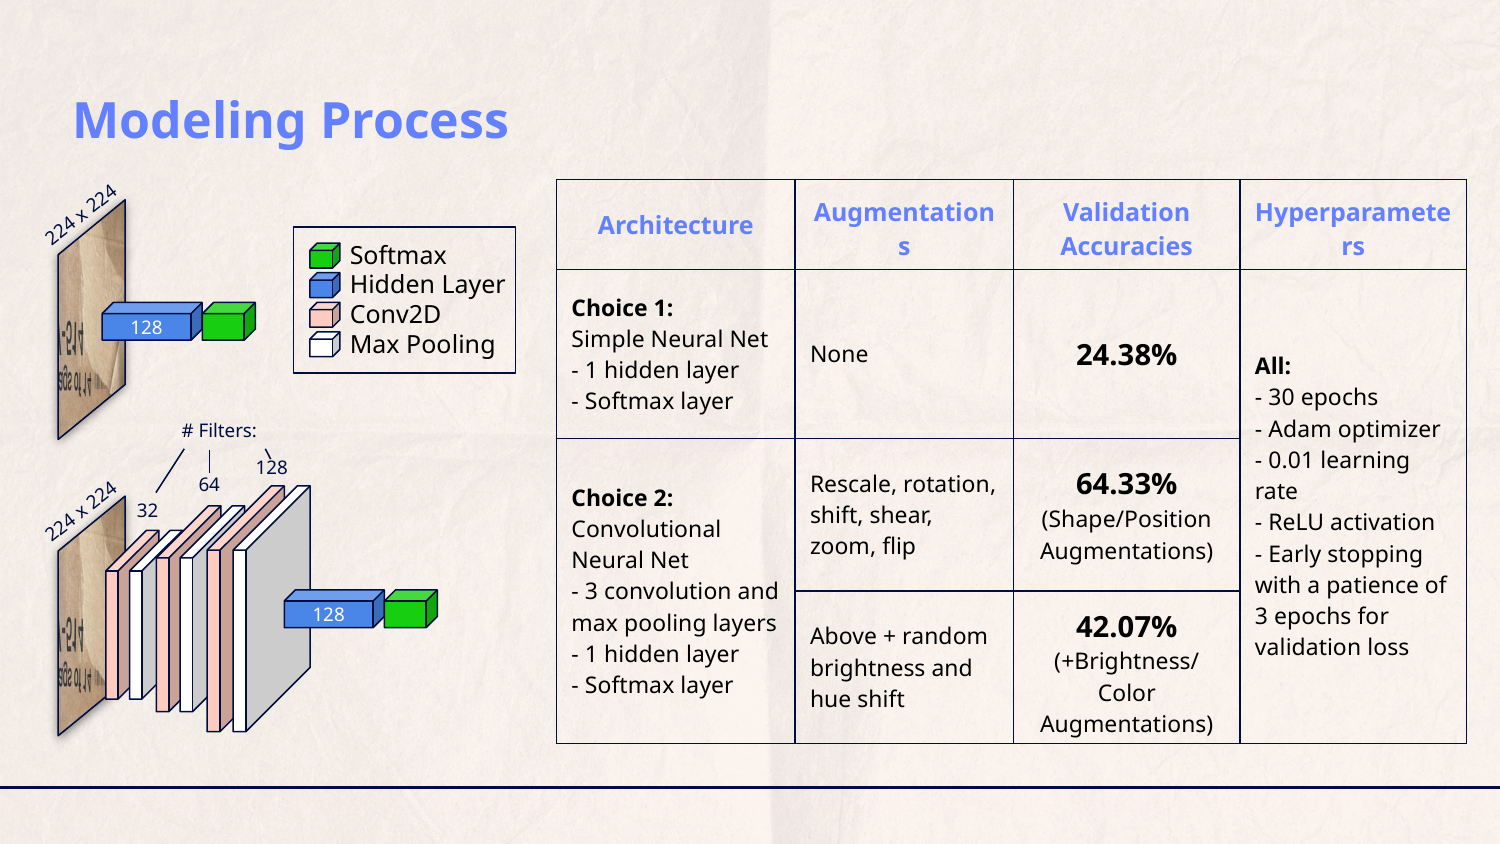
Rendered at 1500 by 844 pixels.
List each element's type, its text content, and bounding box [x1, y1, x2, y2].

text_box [0, 407, 438, 736]
table_header Hyperparameters [1241, 180, 1466, 269]
table_cell 42.07% (+Brightness/Color Augmentations) [1014, 592, 1239, 743]
table_header Augmentations [796, 180, 1013, 269]
picture [0, 210, 212, 407]
table_cell All: - 30 epochs - Adam optimizer - 0.01 learning rate - ReLU activation - Early stopping with a patience of 3 epochs for validation loss [1241, 270, 1466, 743]
table_cell Above + random brightness and hue shift [796, 592, 1013, 743]
table_cell Choice 1: Simple Neural Net - 1 hidden layer - Softmax layer [557, 270, 794, 438]
table_cell Choice 2: Convolutional Neural Net - 3 convolution and max pooling layers - 1 hidden layer - Softmax layer [557, 439, 794, 743]
table_header Architecture [557, 180, 794, 269]
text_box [101, 302, 256, 341]
table_header Validation Accuracies [1014, 180, 1239, 269]
table_cell 64.33% (Shape/Position Augmentations) [1014, 439, 1239, 590]
text_box 224 x 224 [0, 144, 161, 284]
text_box Modeling Process [57, 64, 958, 164]
table_cell 24.38% [1014, 270, 1239, 438]
table_cell Rescale, rotation, shift, shear, zoom, flip [796, 439, 1013, 590]
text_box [293, 223, 557, 376]
table_cell None [796, 270, 1013, 438]
